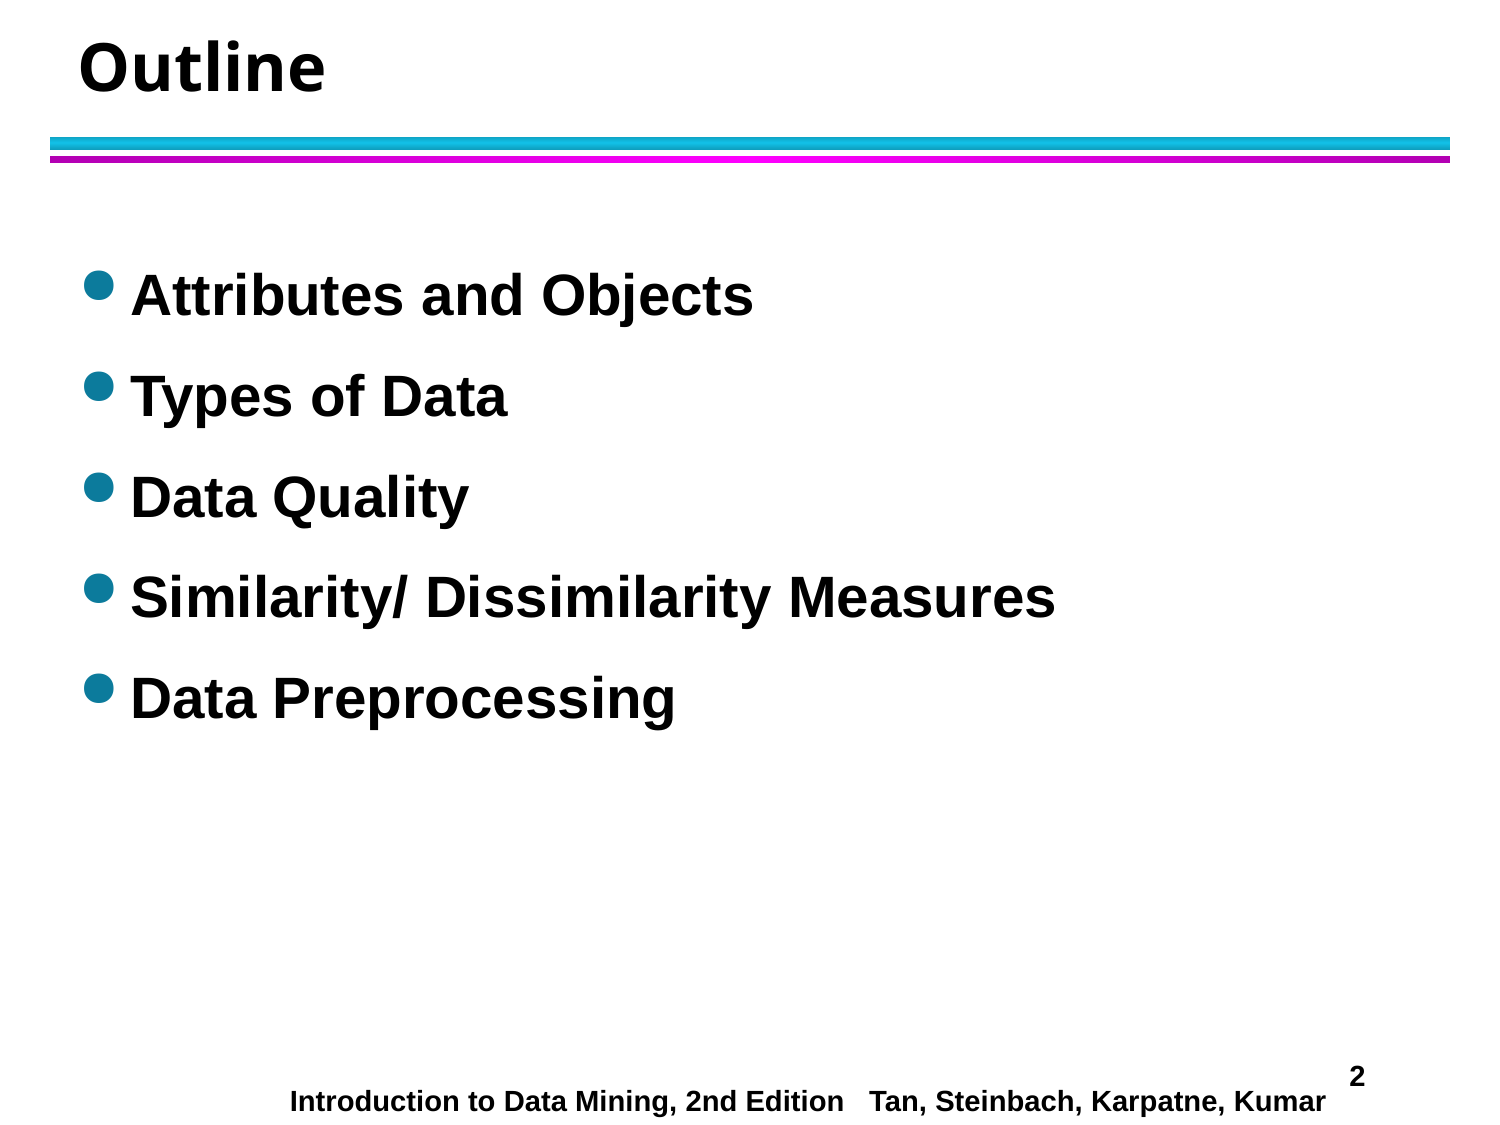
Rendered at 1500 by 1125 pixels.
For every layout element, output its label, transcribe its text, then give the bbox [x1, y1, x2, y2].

title Outline [62, 24, 1421, 113]
list Attributes and Objects Types of Data Data Quality Similarity/ Dissimilarity Measures Data Preprocessing [67, 249, 1432, 950]
